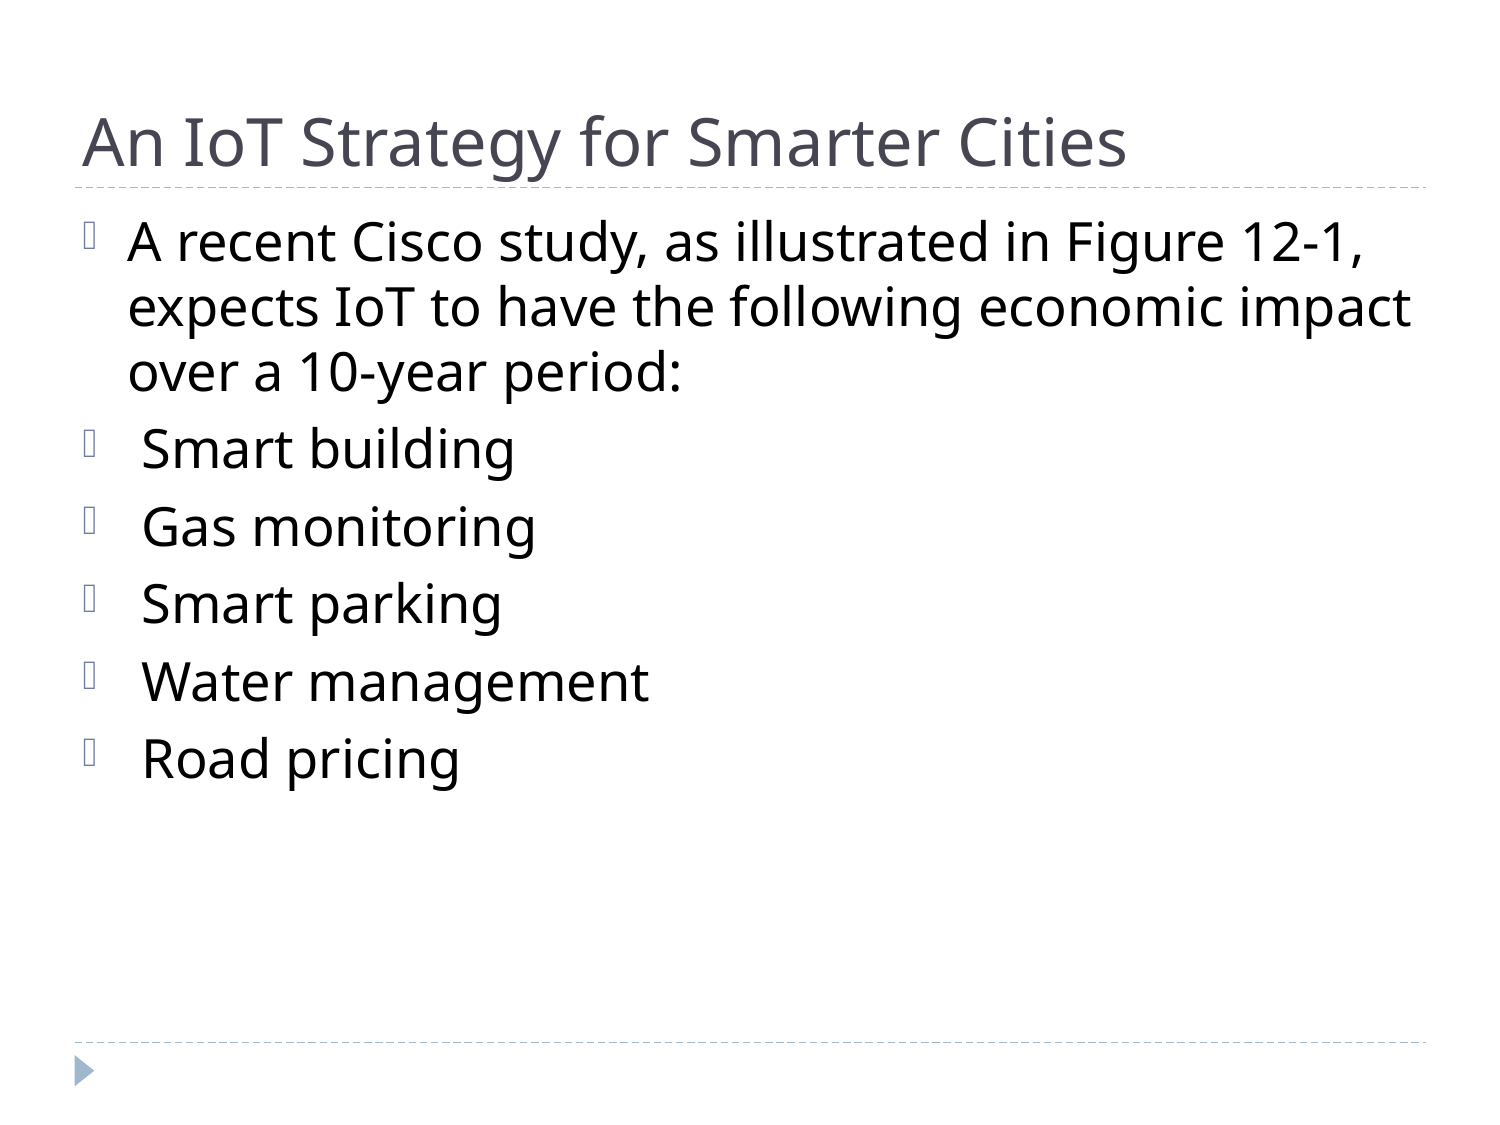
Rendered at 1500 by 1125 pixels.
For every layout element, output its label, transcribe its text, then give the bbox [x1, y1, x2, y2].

title An IoT Strategy for Smarter Cities [74, 24, 1426, 188]
list A recent Cisco study, as illustrated in Figure 12-1, expects IoT to have the following economic impact over a 10-year period: Smart building Gas monitoring Smart parking Water management Road pricing [74, 199, 1426, 1011]
